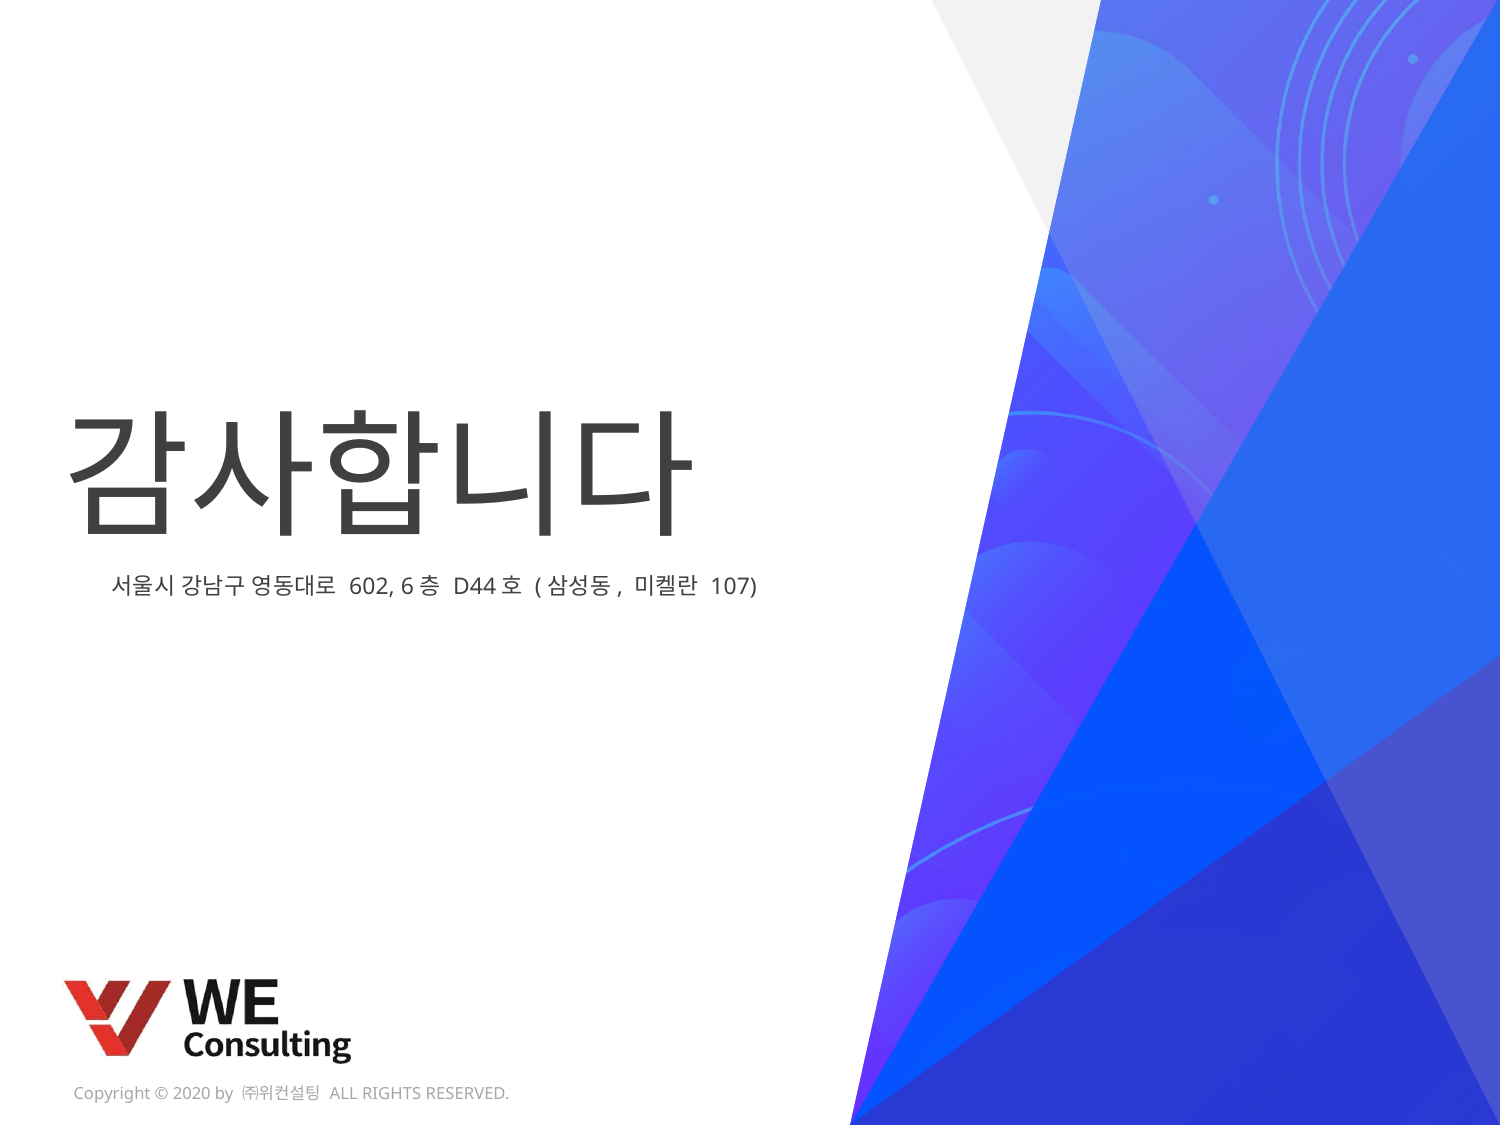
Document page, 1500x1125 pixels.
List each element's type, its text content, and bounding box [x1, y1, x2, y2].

text_box Copyright © 2020 by ㈜위컨설팅 ALL RIGHTS RESERVED. [58, 1075, 319, 1110]
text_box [319, 0, 1500, 1125]
text_box 감사합니다 [63, 380, 319, 561]
text_box 서울시 강남구 영동대로 602, 6층 D44호 (삼성동, 미켈란 107) [96, 564, 319, 607]
picture [62, 978, 353, 1066]
